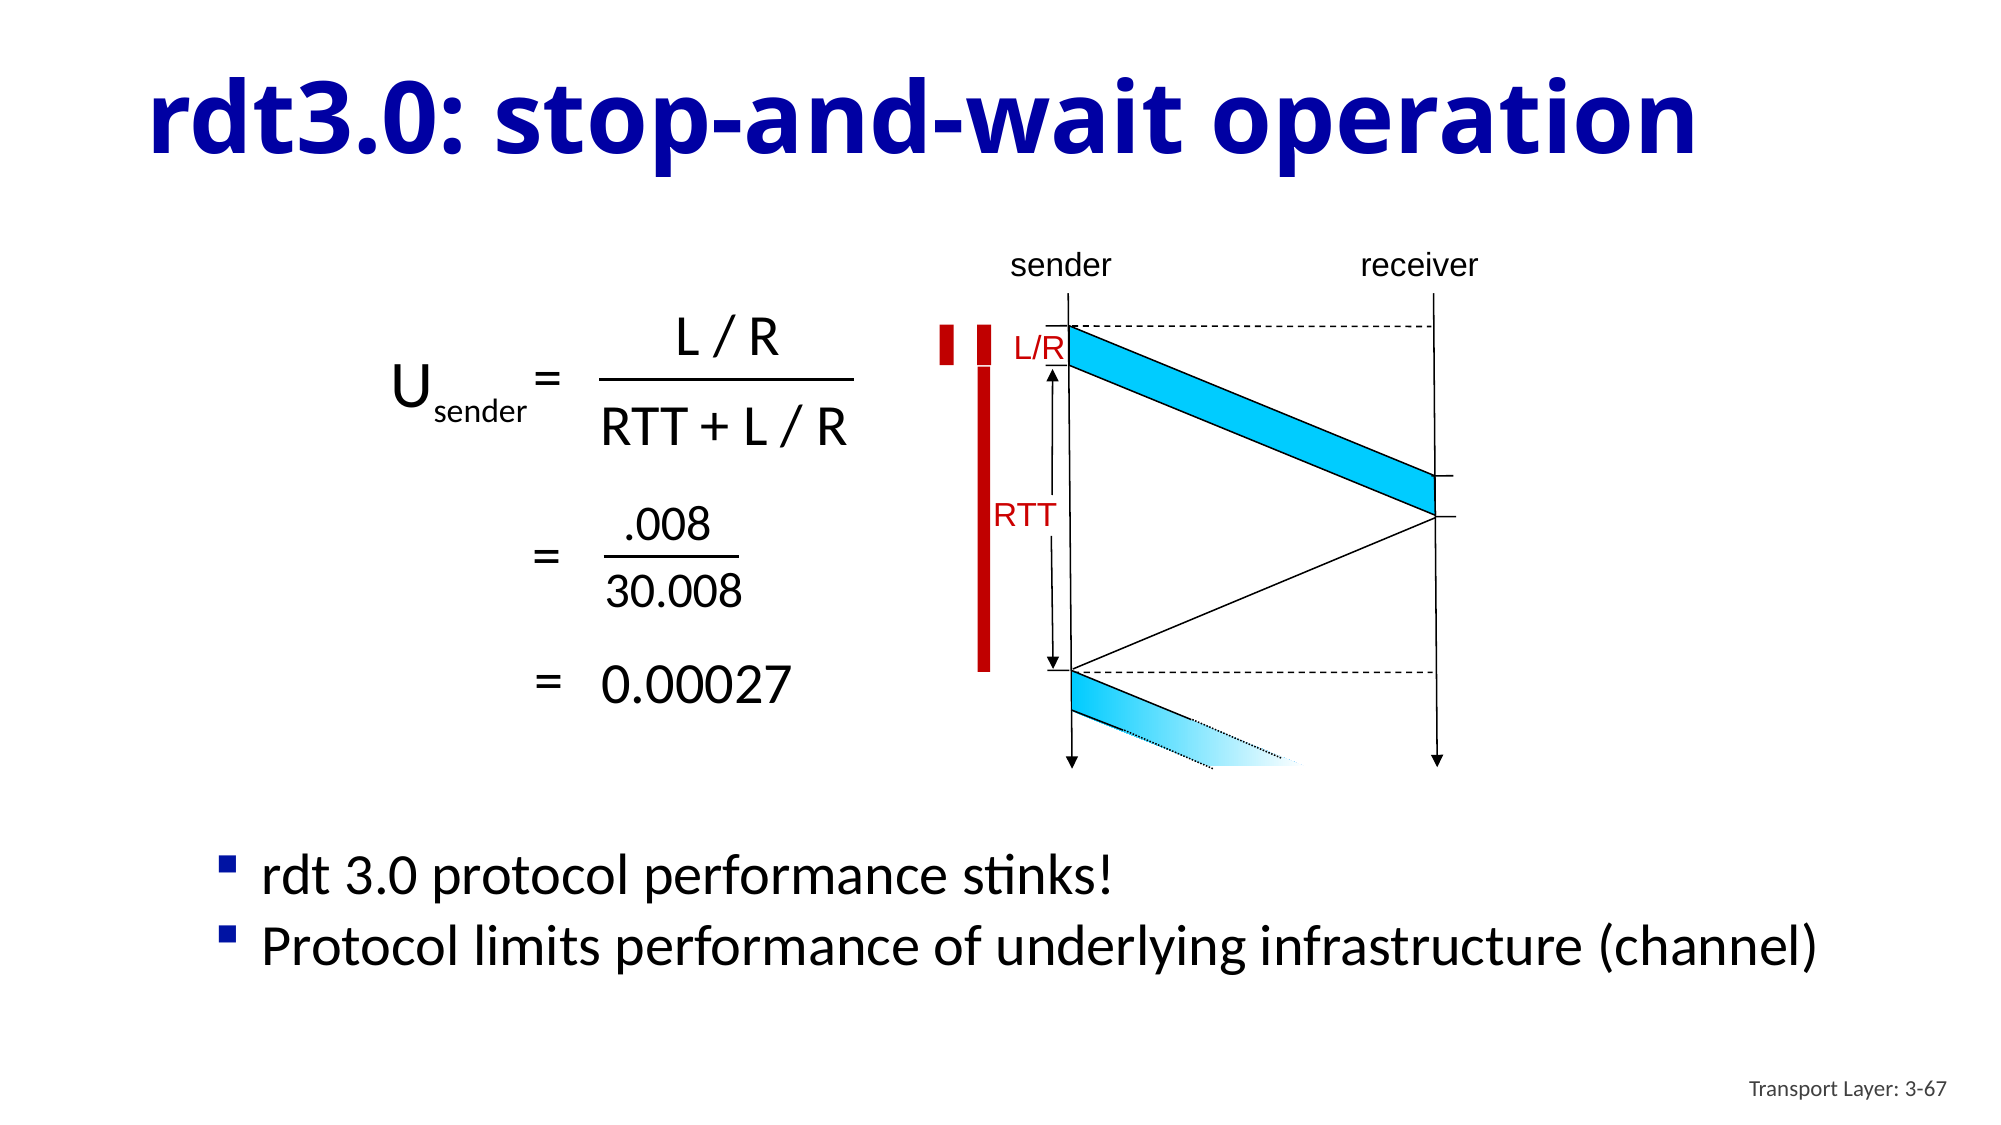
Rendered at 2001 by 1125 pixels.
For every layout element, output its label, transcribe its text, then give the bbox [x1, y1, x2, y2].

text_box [368, 331, 578, 430]
slide_number Transport Layer: 3-67 [1512, 1056, 1963, 1117]
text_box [517, 483, 810, 724]
title rdt3.0: stop-and-wait operation [131, 47, 1952, 195]
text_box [941, 318, 1081, 374]
text_box [1430, 518, 1444, 768]
text_box rdt 3.0 protocol performance stinks! Protocol limits performance of underlying infrastructure (channel) [200, 829, 1873, 1029]
text_box [1193, 757, 1305, 767]
text_box L / R [660, 290, 796, 375]
text_box [1081, 330, 1436, 516]
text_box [1071, 670, 1282, 759]
text_box RTT [585, 379, 685, 465]
text_box receiver [1338, 235, 1494, 294]
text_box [938, 366, 1078, 672]
text_box + L / R [685, 379, 864, 465]
text_box sender [981, 235, 1127, 294]
text_box [1065, 756, 1077, 769]
